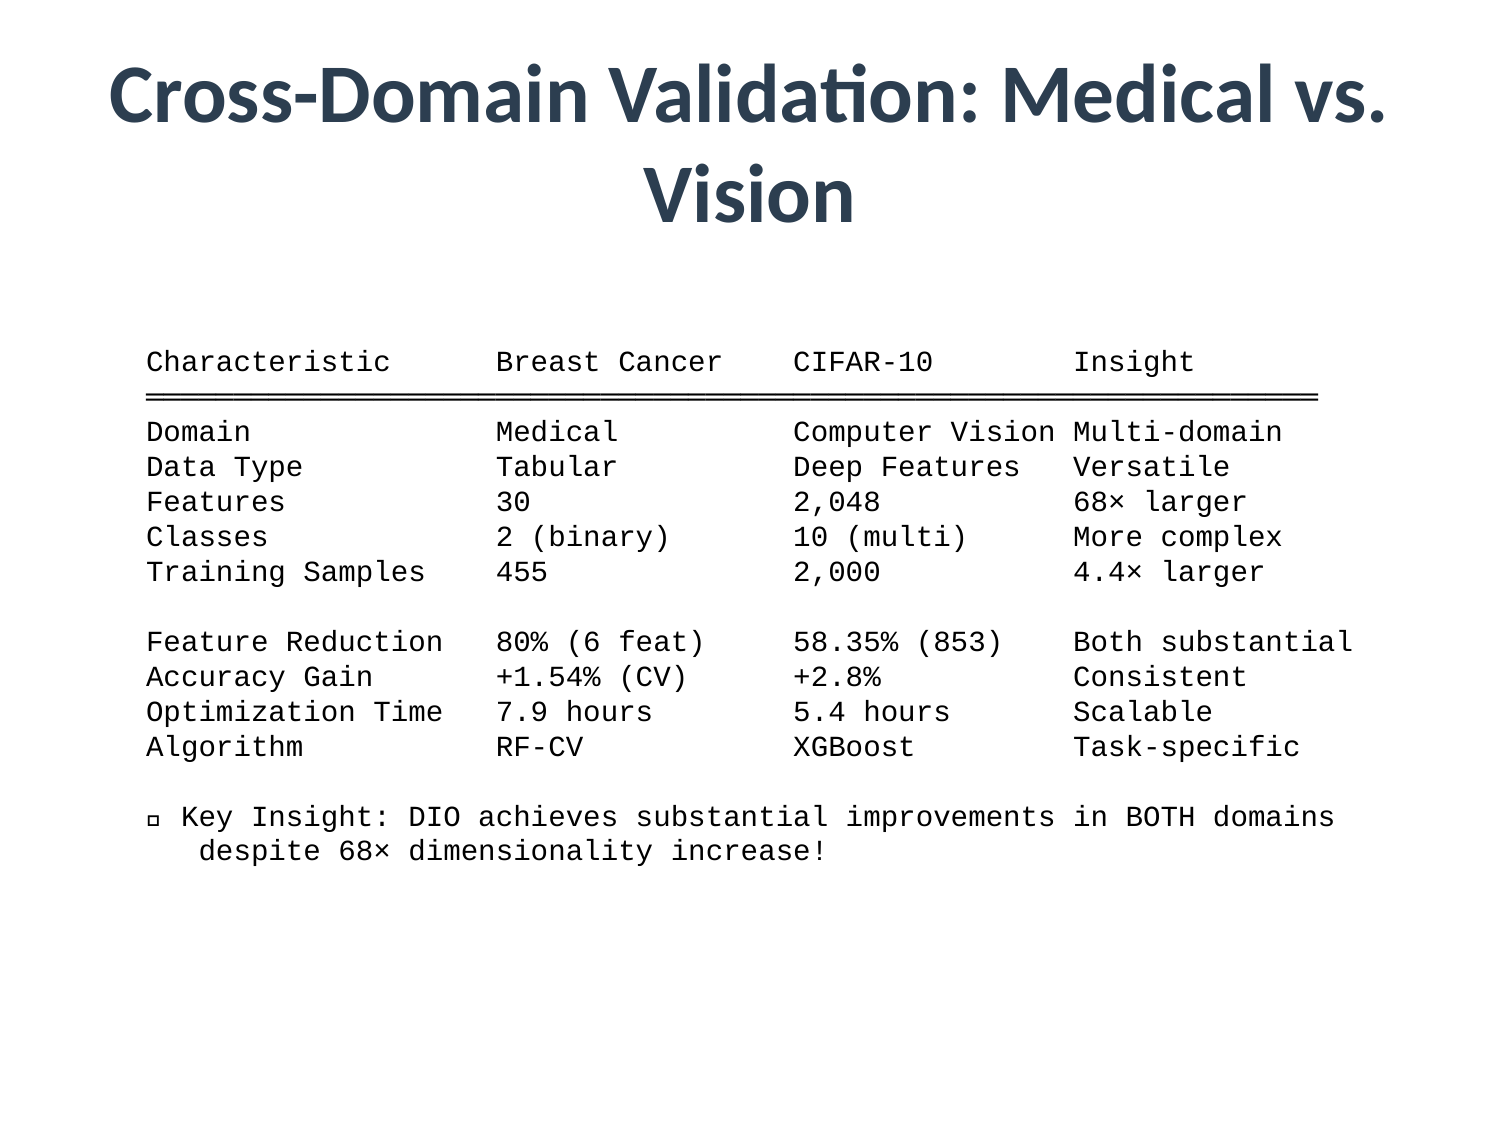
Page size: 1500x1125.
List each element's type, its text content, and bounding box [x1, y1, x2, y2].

title Cross-Domain Validation: Medical vs. Vision [75, 45, 1425, 233]
text_box Characteristic Breast Cancer CIFAR-10 Insight ═══════════════════════════════════════════════════════════════════ Domain Medical Computer Vision Multi-domain Data Type Tabular Deep Features Versatile Features 30 2,048 68× larger Classes 2 (binary) 10 (multi) More complex Training Samples 455 2,000 4.4× larger Feature Reduction 80% (6 feat) 58.35% (853) Both substantial Accuracy Gain +1.54% (CV) +2.8% Consistent Optimization Time 7.9 hours 5.4 hours Scalable Algorithm RF-CV XGBoost Task-specific ✅ Key Insight: DIO achieves substantial improvements in BOTH domains despite 68× dimensionality increase! [131, 299, 1369, 909]
